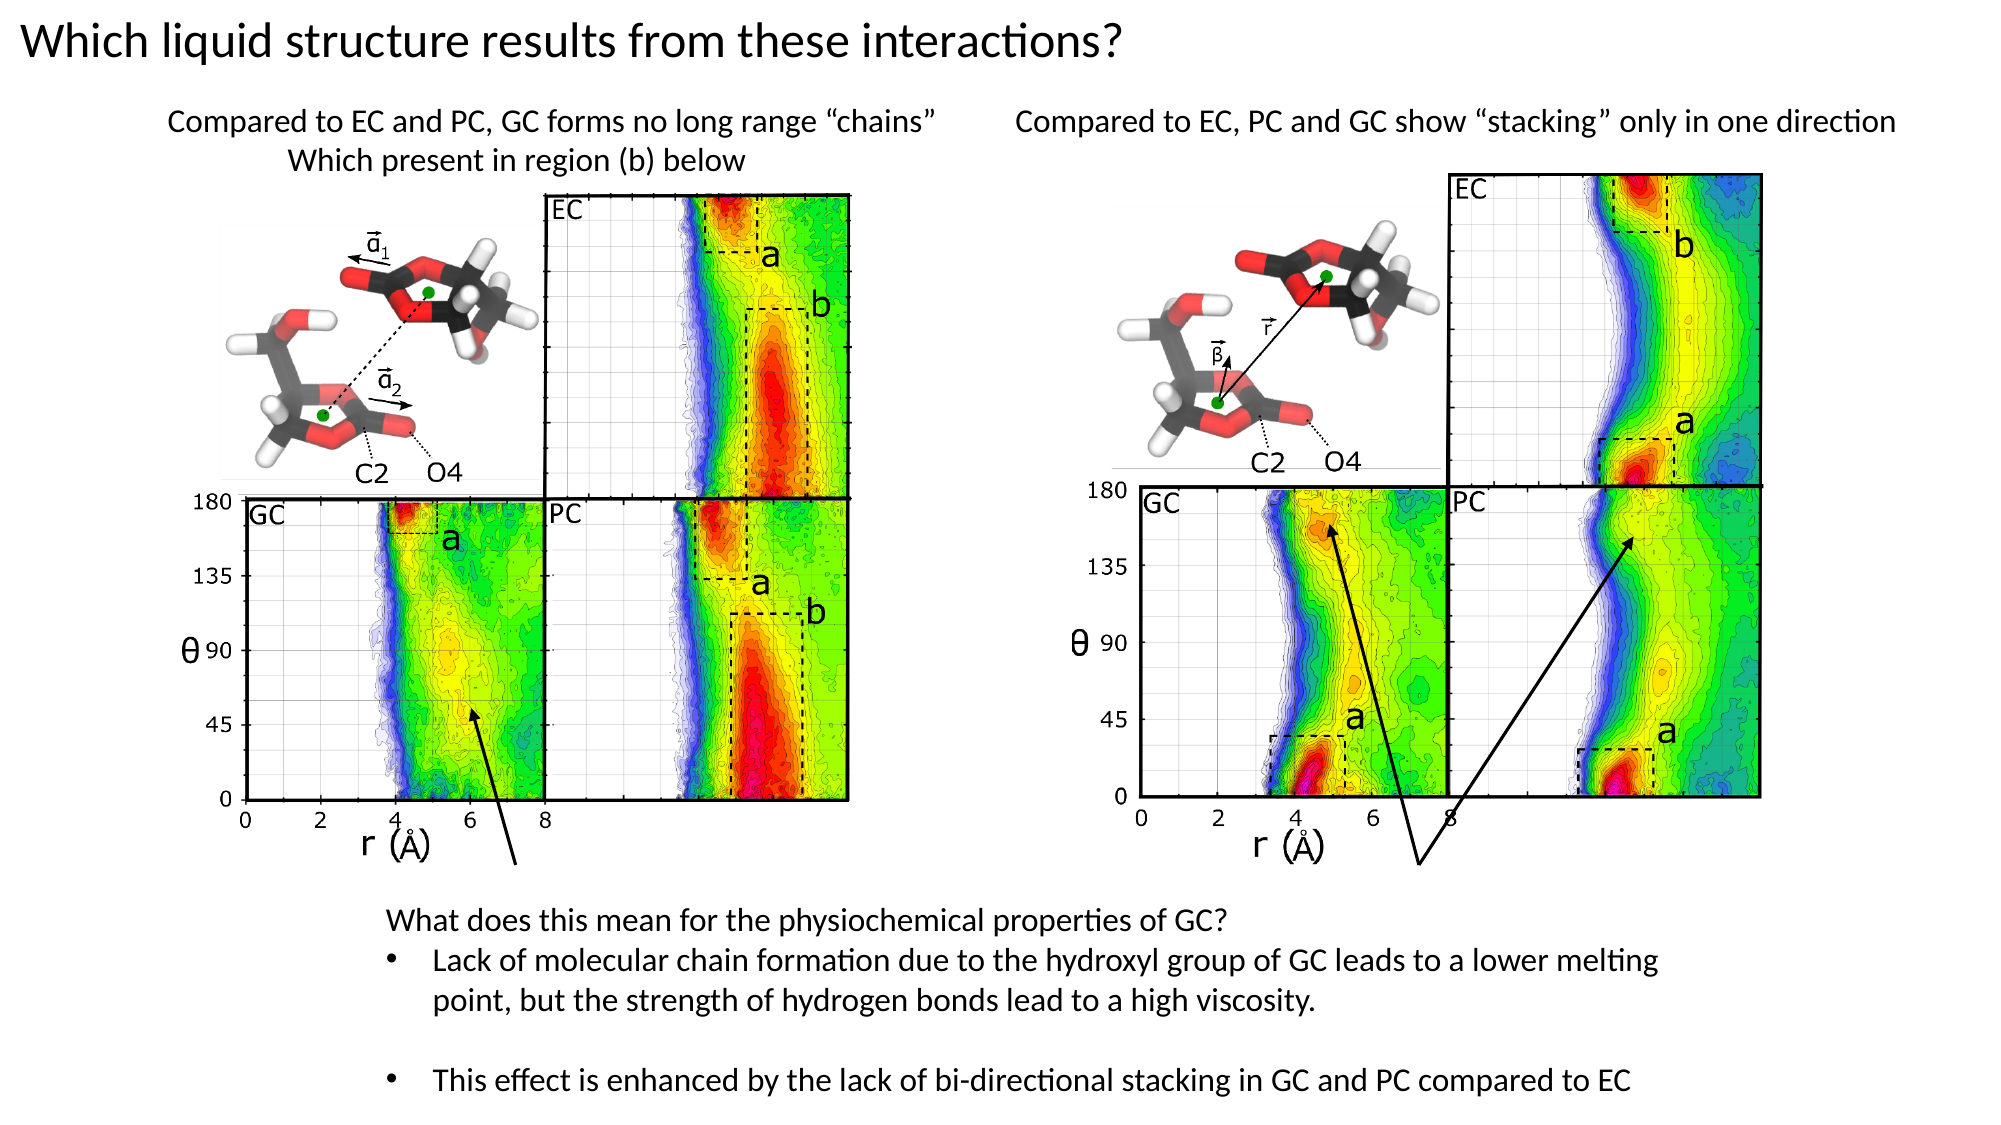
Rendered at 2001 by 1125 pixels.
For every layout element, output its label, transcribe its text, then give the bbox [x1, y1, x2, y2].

text_box Compared to EC and PC, GC forms no long range “chains” Which present in region (b) below [152, 91, 953, 186]
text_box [1329, 523, 1419, 865]
picture [179, 193, 853, 865]
text_box What does this mean for the physiochemical properties of GC? Lack of molecular chain formation due to the hydroxyl group of GC leads to a lower melting point, but the strength of hydrogen bonds lead to a high viscosity. This effect is enhanced by the lack of bi-directional stacking in GC and PC compared to EC [371, 891, 1742, 1106]
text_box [471, 708, 516, 866]
text_box Which liquid structure results from these interactions? [5, 0, 1152, 75]
picture [1072, 173, 1766, 865]
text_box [1418, 536, 1634, 865]
text_box Compared to EC, PC and GC show “stacking” only in one direction [1000, 91, 1921, 147]
